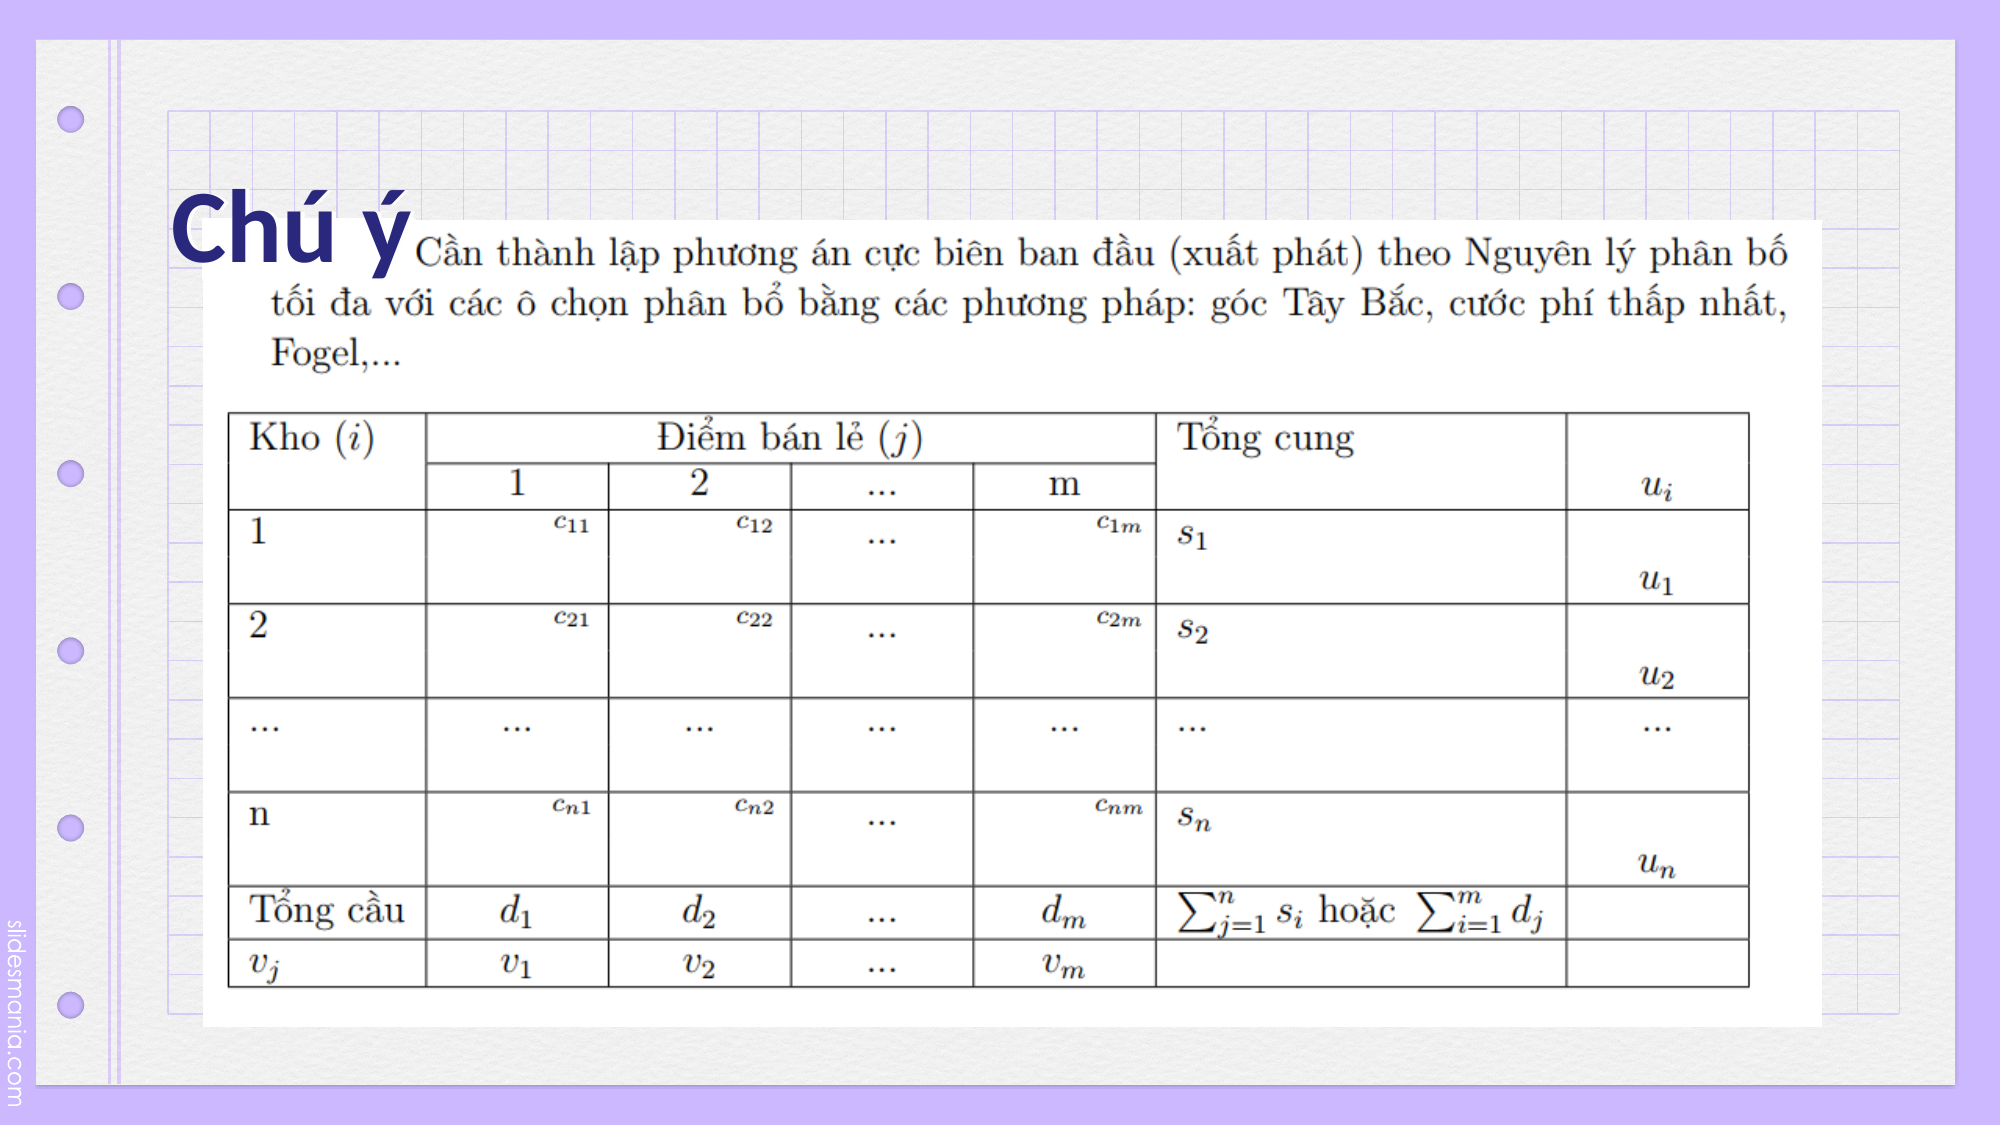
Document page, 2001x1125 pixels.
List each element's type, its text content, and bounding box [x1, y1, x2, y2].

picture [203, 220, 1822, 1028]
title Chú ý [151, 138, 572, 303]
